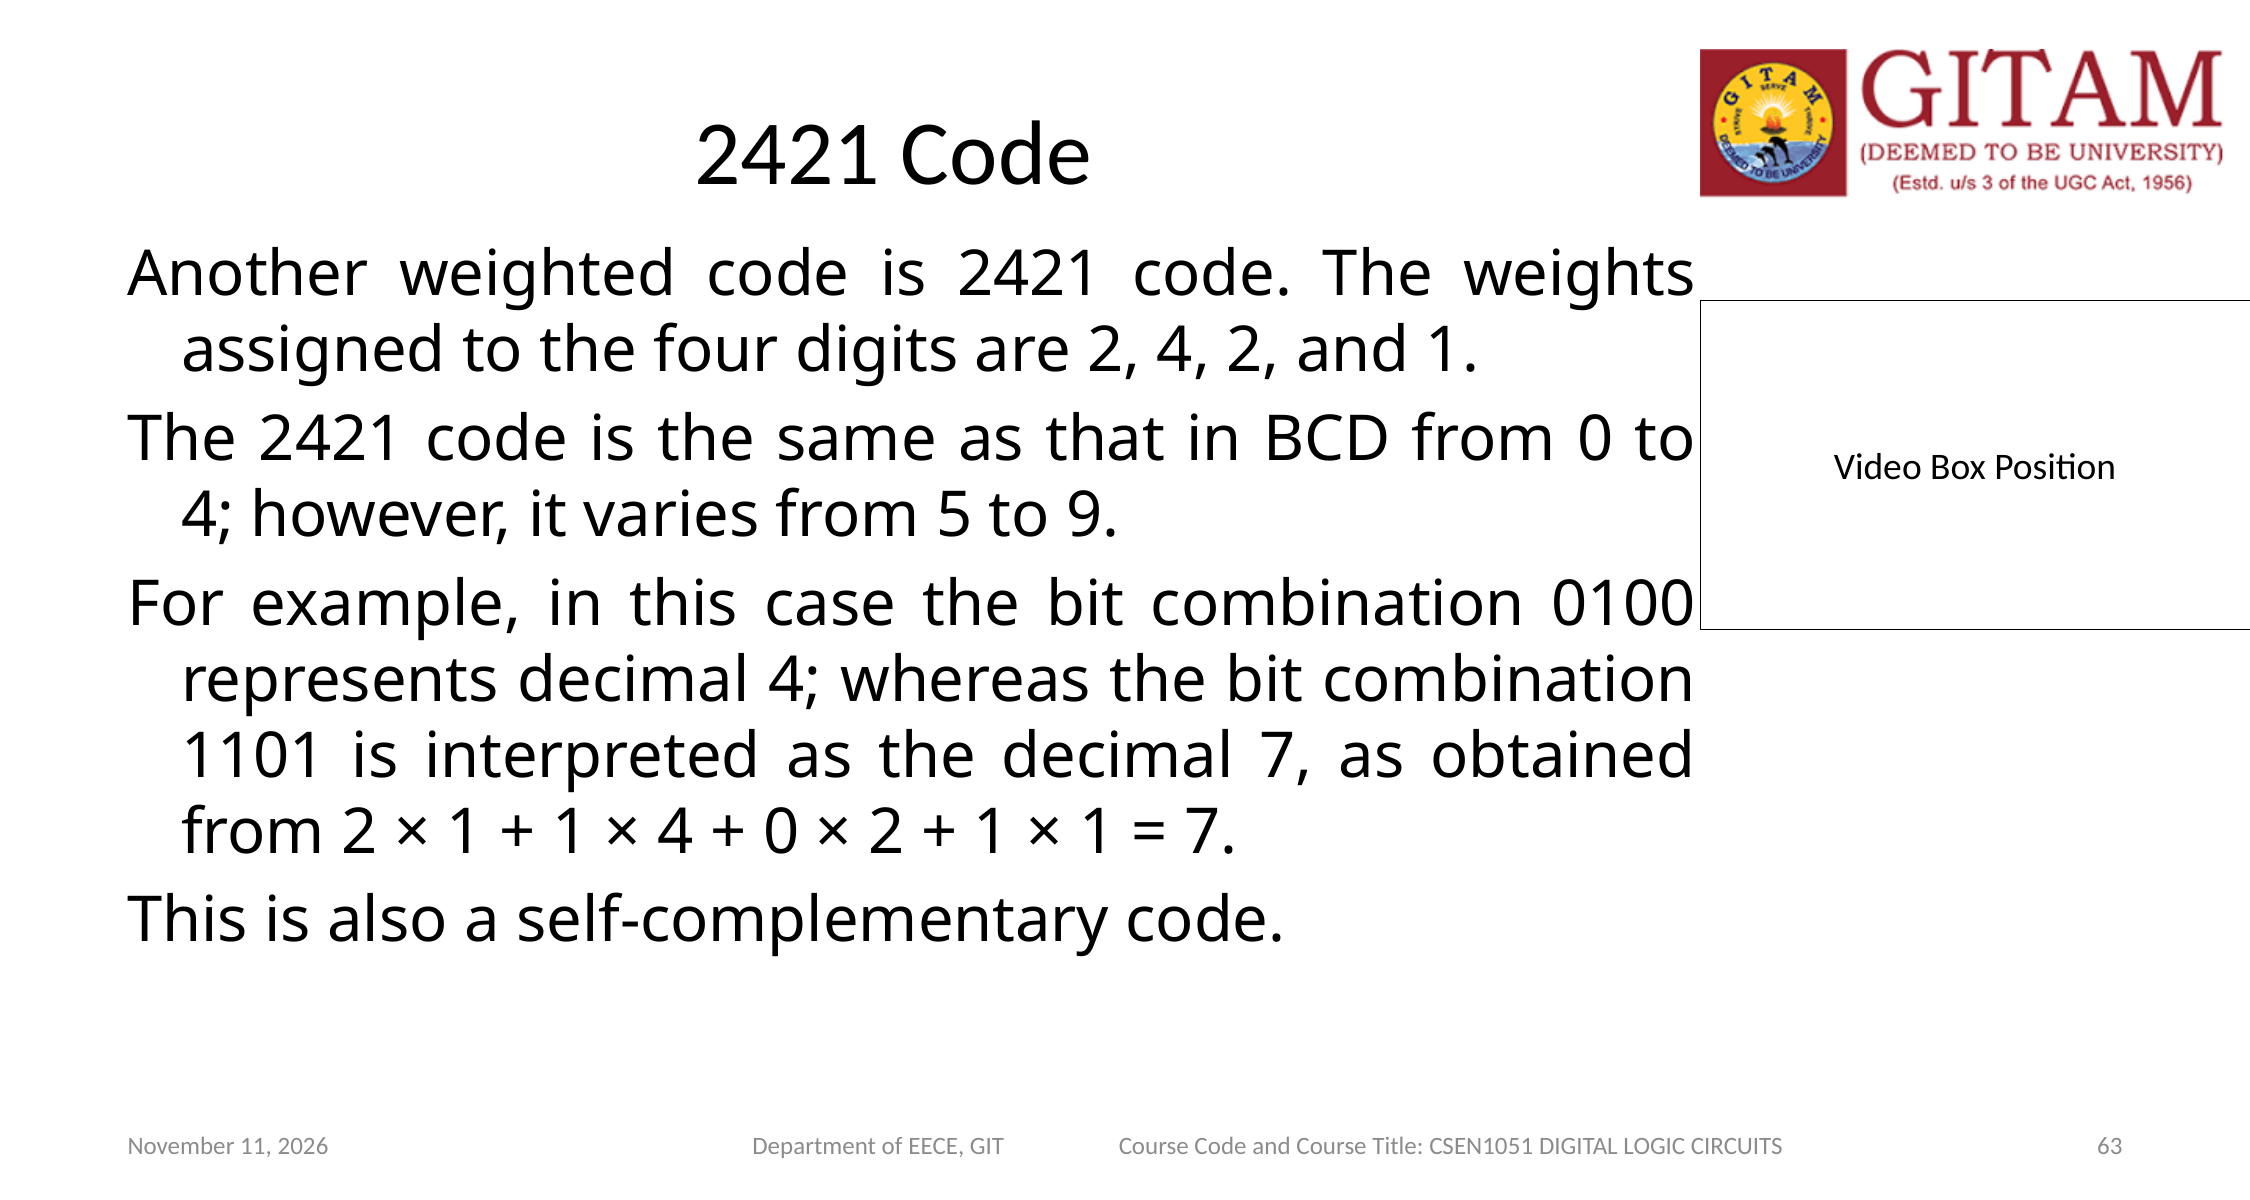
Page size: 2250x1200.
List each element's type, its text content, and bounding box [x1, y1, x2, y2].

picture [1699, 49, 2235, 201]
footer Department of EECE, GIT Course Code and Course Title: CSEN1051 DIGITAL LOGIC CIRCUITS [638, 1112, 2025, 1177]
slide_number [112, 1112, 638, 1177]
title 2421 Code [112, 48, 1675, 249]
text_box Video Box Position [1700, 299, 2250, 630]
list Another weighted code is 2421 code. The weights assigned to the four digits are 2, 4, 2, and 1. The 2421 code is the same as that in BCD from 0 to 4; however, it varies from 5 to 9. For example, in this case the bit combination 0100 represents decimal 4; whereas the bit combination 1101 is interpreted as the decimal 7, as obtained from 2 × 1 + 1 × 4 + 0 × 2 + 1 × 1 = 7. This is also a self-complementary code. [112, 224, 1713, 975]
slide_number 63 [2025, 1112, 2138, 1177]
